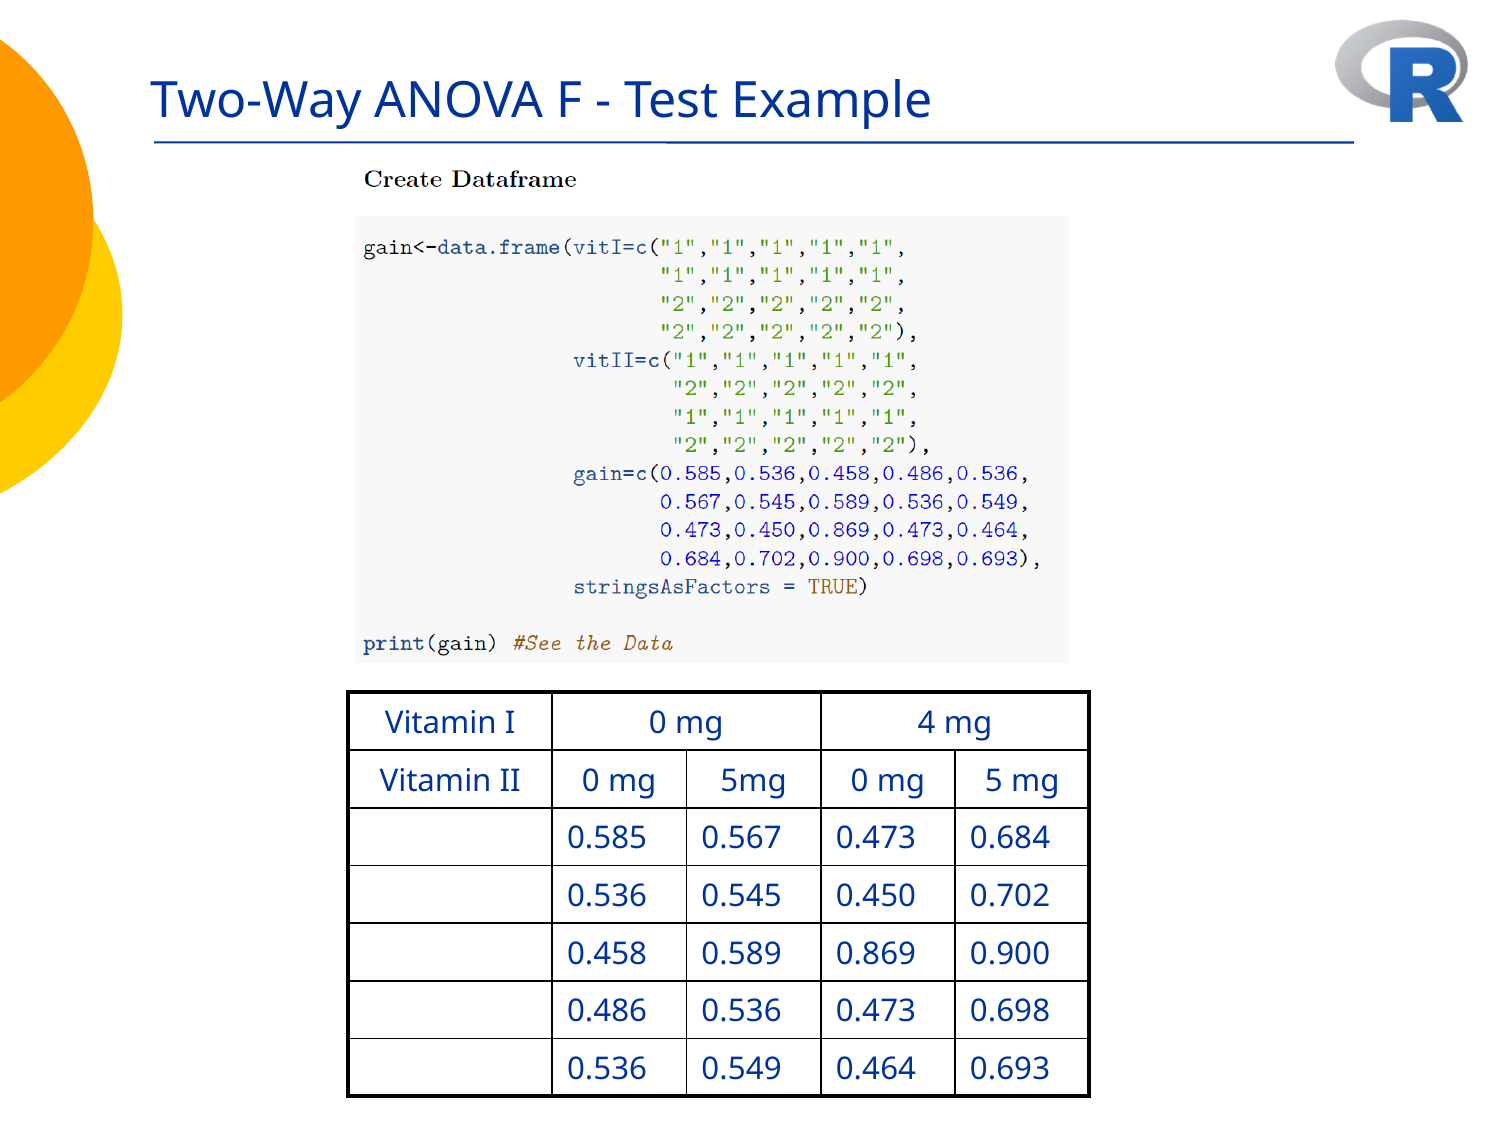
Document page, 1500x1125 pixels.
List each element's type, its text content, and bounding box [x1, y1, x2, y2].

table_cell 0.567 [687, 809, 820, 865]
table_cell [350, 809, 551, 865]
table_cell 0.486 [553, 982, 686, 1038]
table_cell 0.545 [687, 866, 820, 922]
table_cell 0.536 [553, 1039, 686, 1094]
table_cell 0.450 [822, 866, 954, 922]
table_cell 5mg [687, 751, 820, 807]
table_cell 0.684 [956, 809, 1087, 865]
table_cell 0 mg [553, 751, 686, 807]
table_cell 0.869 [822, 924, 954, 980]
table_cell 0.585 [553, 809, 686, 865]
table_cell 0.473 [822, 982, 954, 1038]
table_cell [350, 924, 551, 980]
table_cell 0.698 [956, 982, 1087, 1038]
table_header Vitamin I [350, 694, 551, 749]
table_cell 0.536 [687, 982, 820, 1038]
table_cell 0.458 [553, 924, 686, 980]
table_cell 0.464 [822, 1039, 954, 1094]
table_cell 5 mg [956, 751, 1087, 807]
table_cell [350, 1039, 551, 1094]
table_cell [350, 982, 551, 1038]
table_cell 0 mg [822, 751, 954, 807]
table_header 4 mg [822, 694, 1087, 749]
table_cell 0.549 [687, 1039, 820, 1094]
picture [1334, 19, 1468, 123]
table_cell 0.589 [687, 924, 820, 980]
table_cell 0.900 [956, 924, 1087, 980]
table_cell Vitamin II [350, 751, 551, 807]
table_cell 0.693 [956, 1039, 1087, 1094]
table_cell 0.702 [956, 866, 1087, 922]
picture [348, 160, 1070, 676]
table_cell 0.536 [553, 866, 686, 922]
title Two-Way ANOVA F - Test Example [135, 19, 1401, 136]
table_cell [350, 866, 551, 922]
table_header 0 mg [553, 694, 820, 749]
table_cell 0.473 [822, 809, 954, 865]
